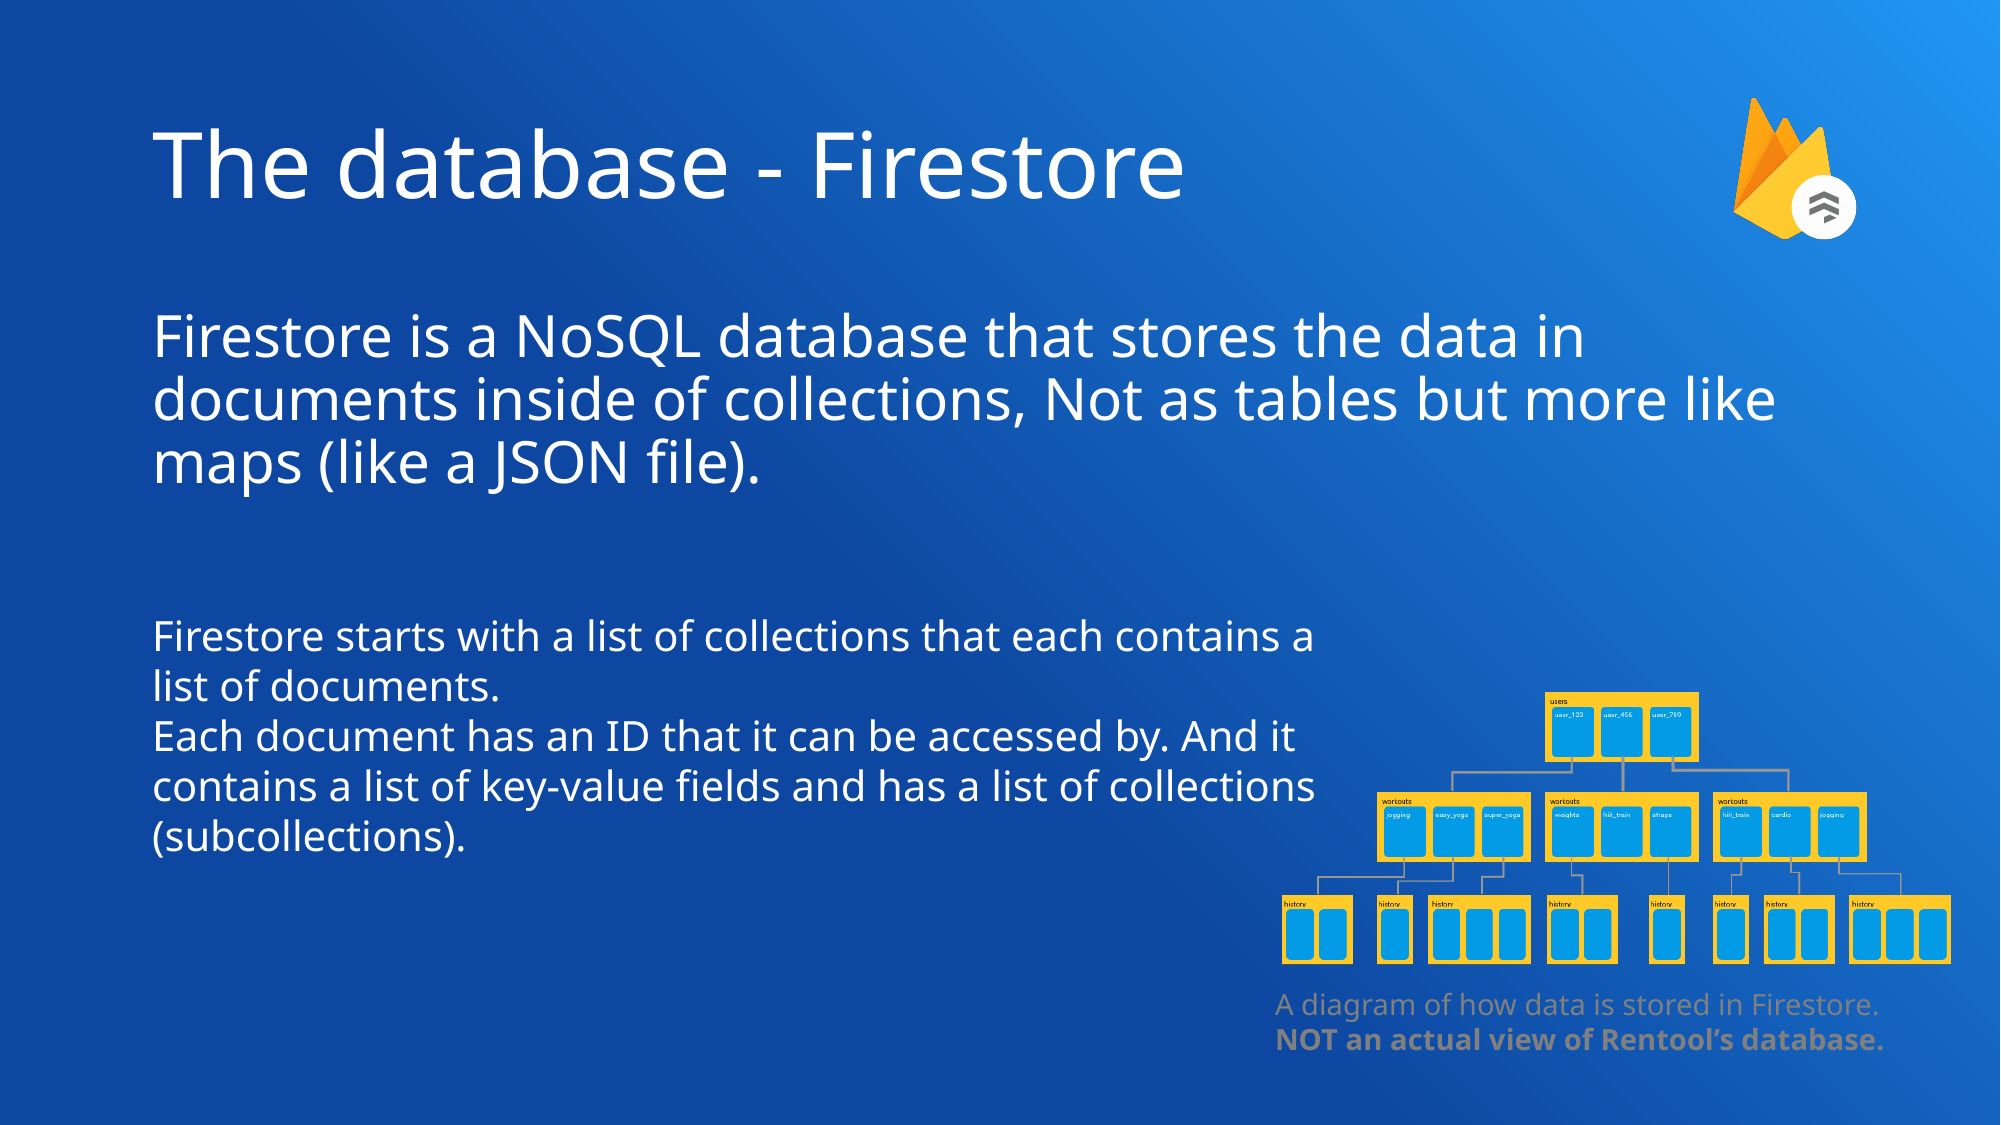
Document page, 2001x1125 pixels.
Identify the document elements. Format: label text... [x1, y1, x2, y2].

list Firestore is a NoSQL database that stores the data in documents inside of collections, Not as tables but more like maps (like a JSON file). [137, 299, 1863, 517]
title The database - Firestore [137, 59, 1863, 278]
picture [1707, 91, 1863, 246]
text_box Firestore starts with a list of collections that each contains a list of documents. Each document has an ID that it can be accessed by. And it contains a list of key-value fields and has a list of collections (subcollections). [137, 602, 1339, 917]
text_box A diagram of how data is stored in Firestore. NOT an actual view of Rentool’s database. [1260, 1006, 1967, 1064]
picture [1260, 649, 1971, 1006]
